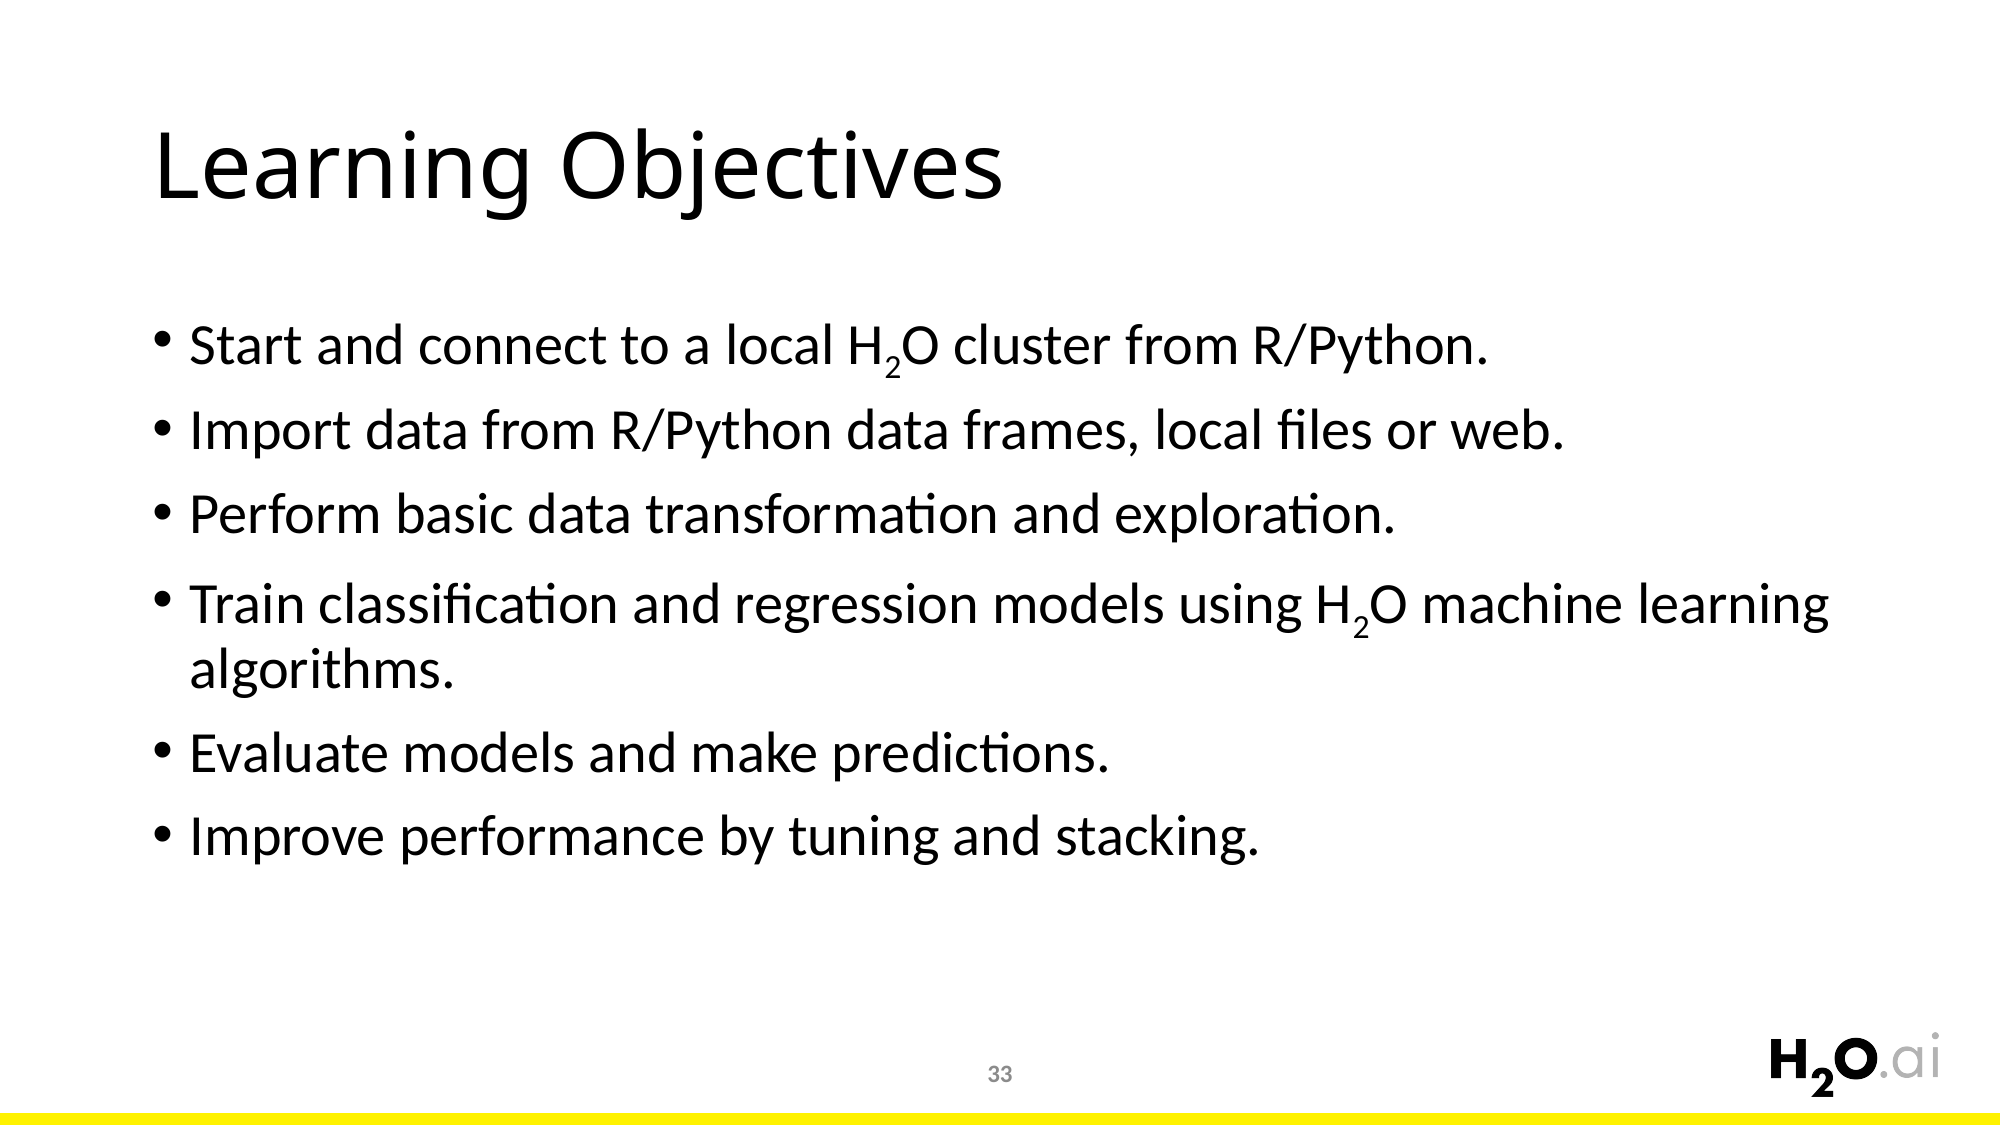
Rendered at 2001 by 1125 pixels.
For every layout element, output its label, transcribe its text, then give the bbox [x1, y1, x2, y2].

list Start and connect to a local H2O cluster from R/Python. Import data from R/Python data frames, local files or web. Perform basic data transformation and exploration. Train classification and regression models using H2O machine learning algorithms. Evaluate models and make predictions. Improve performance by tuning and stacking. [137, 299, 1855, 1014]
picture [1771, 1032, 1939, 1097]
text_box [0, 1112, 2000, 1125]
title Learning Objectives [137, 59, 1863, 278]
slide_number 33 [774, 1042, 1225, 1103]
